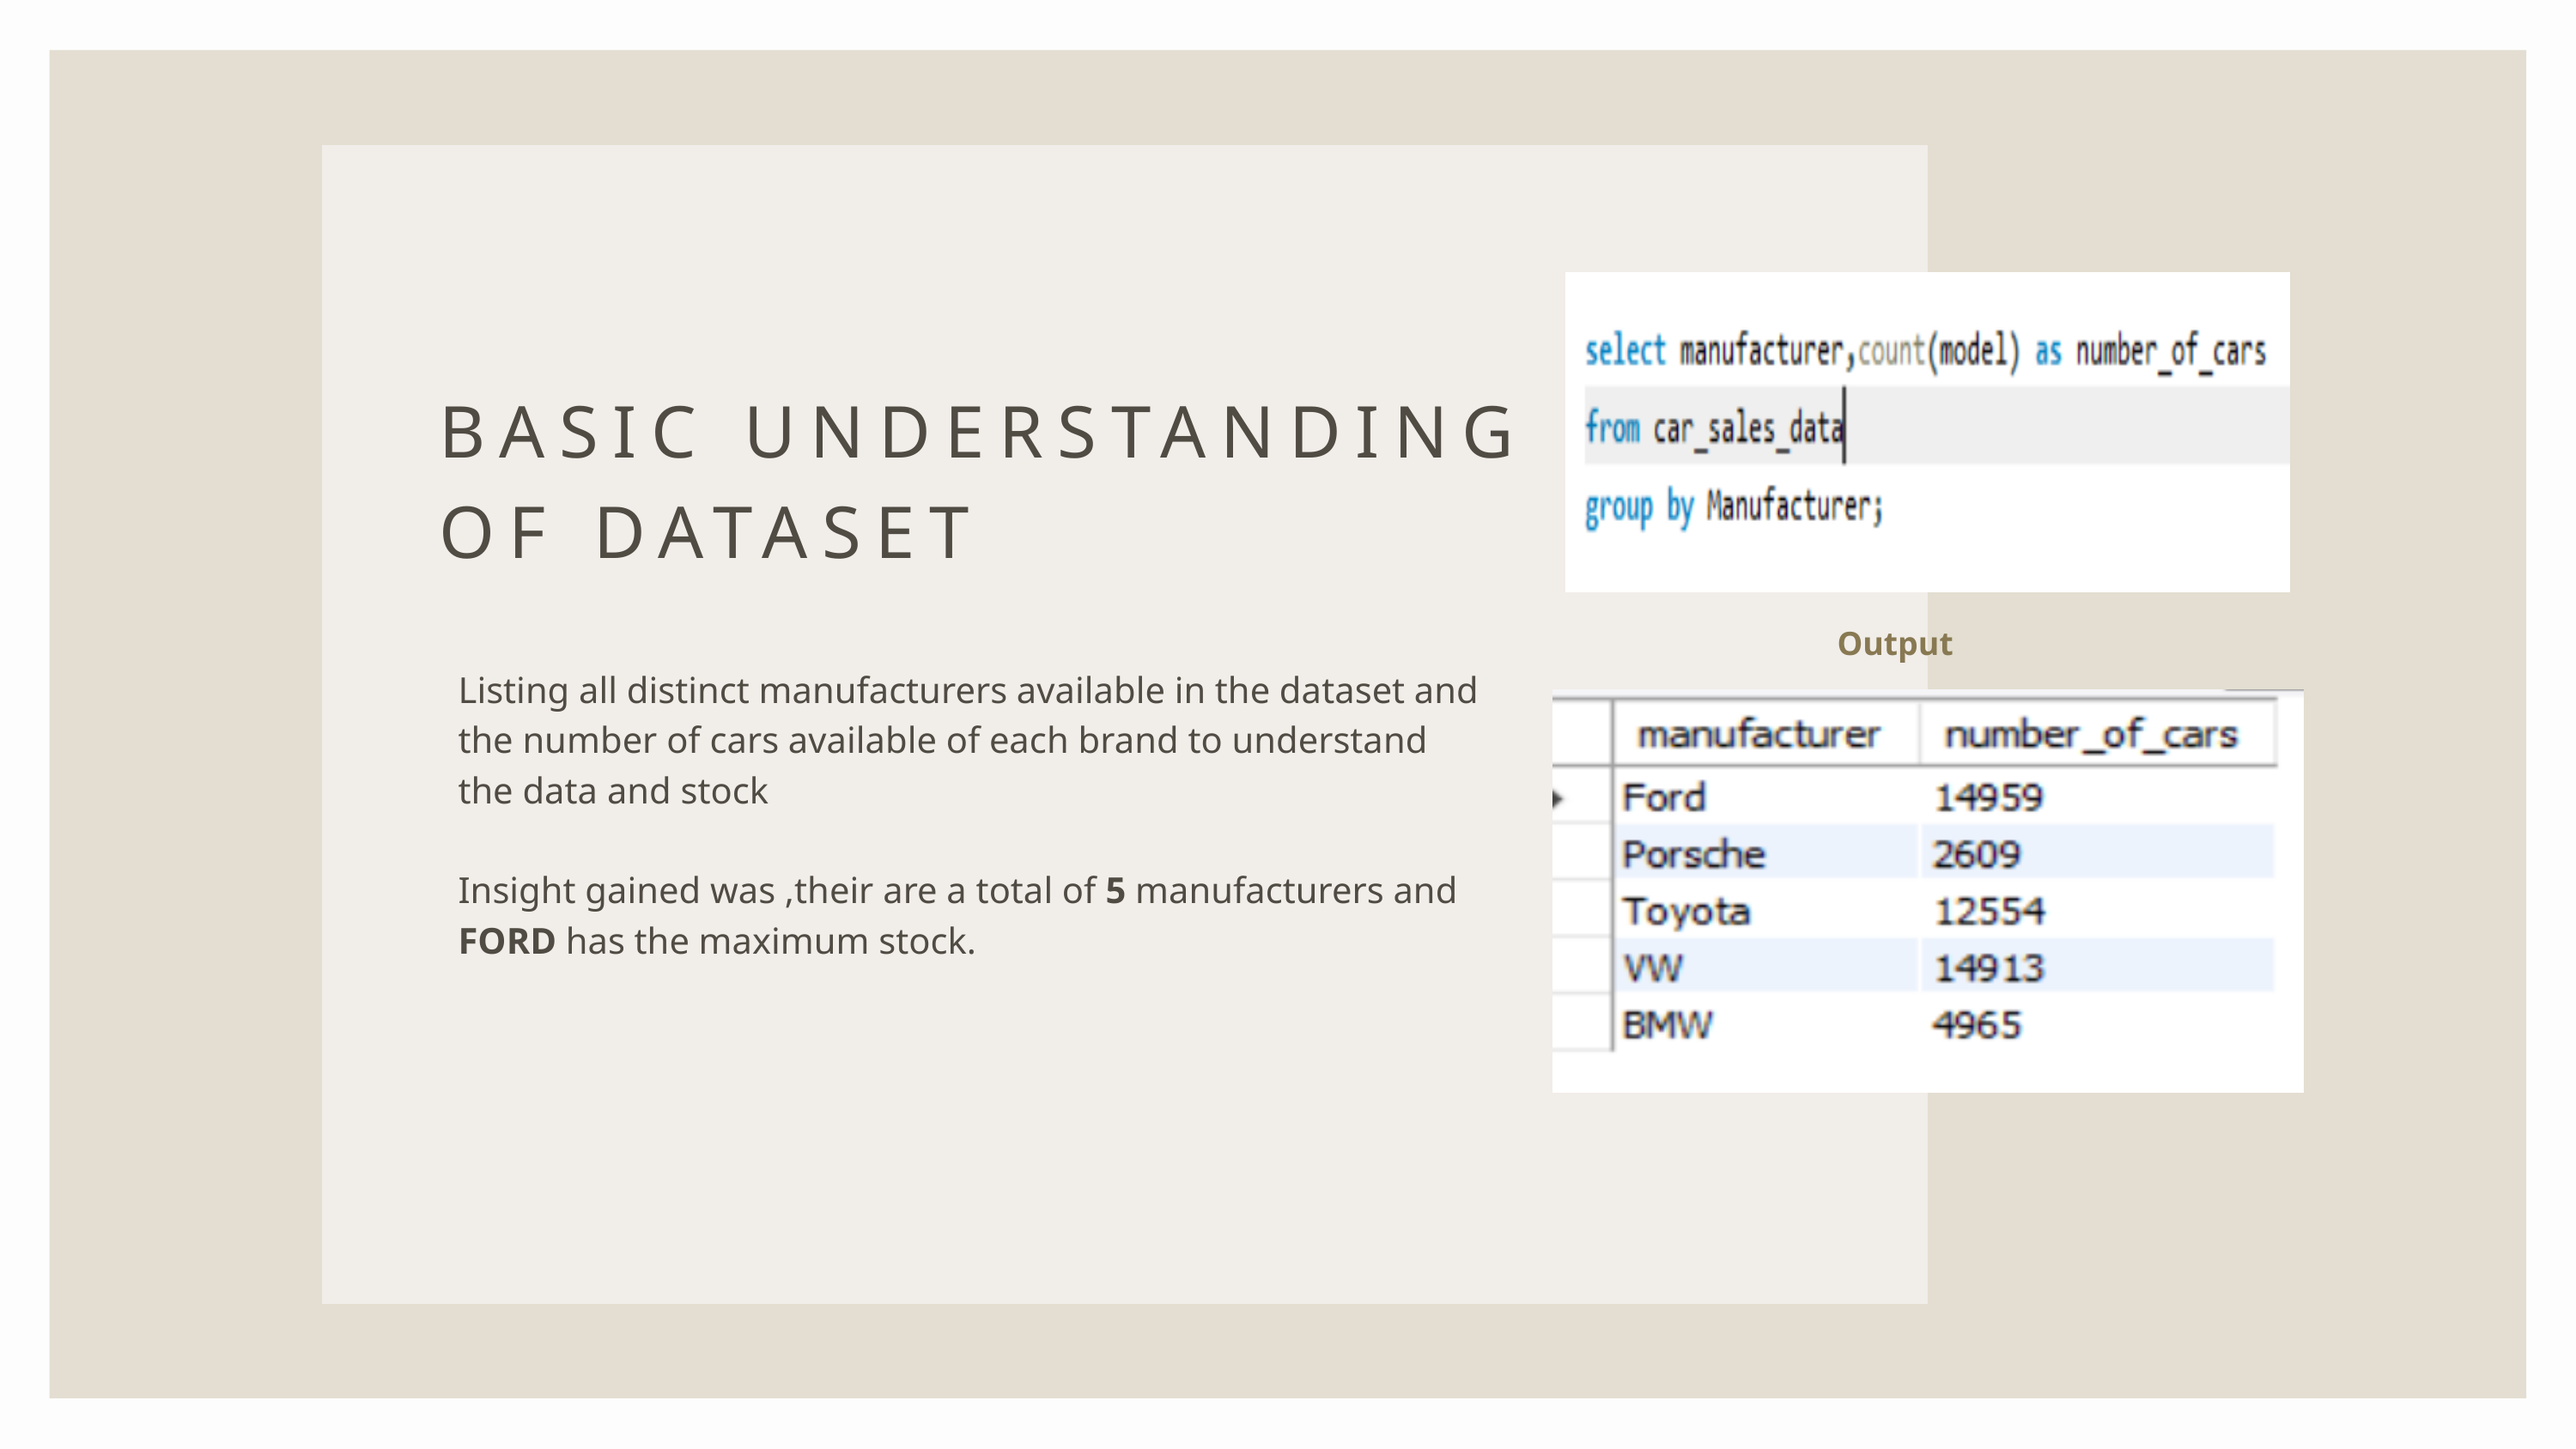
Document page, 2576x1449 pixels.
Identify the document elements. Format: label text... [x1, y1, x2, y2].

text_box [321, 144, 1928, 1304]
picture [1552, 688, 2305, 1093]
picture [1565, 272, 2290, 592]
text_box Output [1931, 616, 2576, 669]
